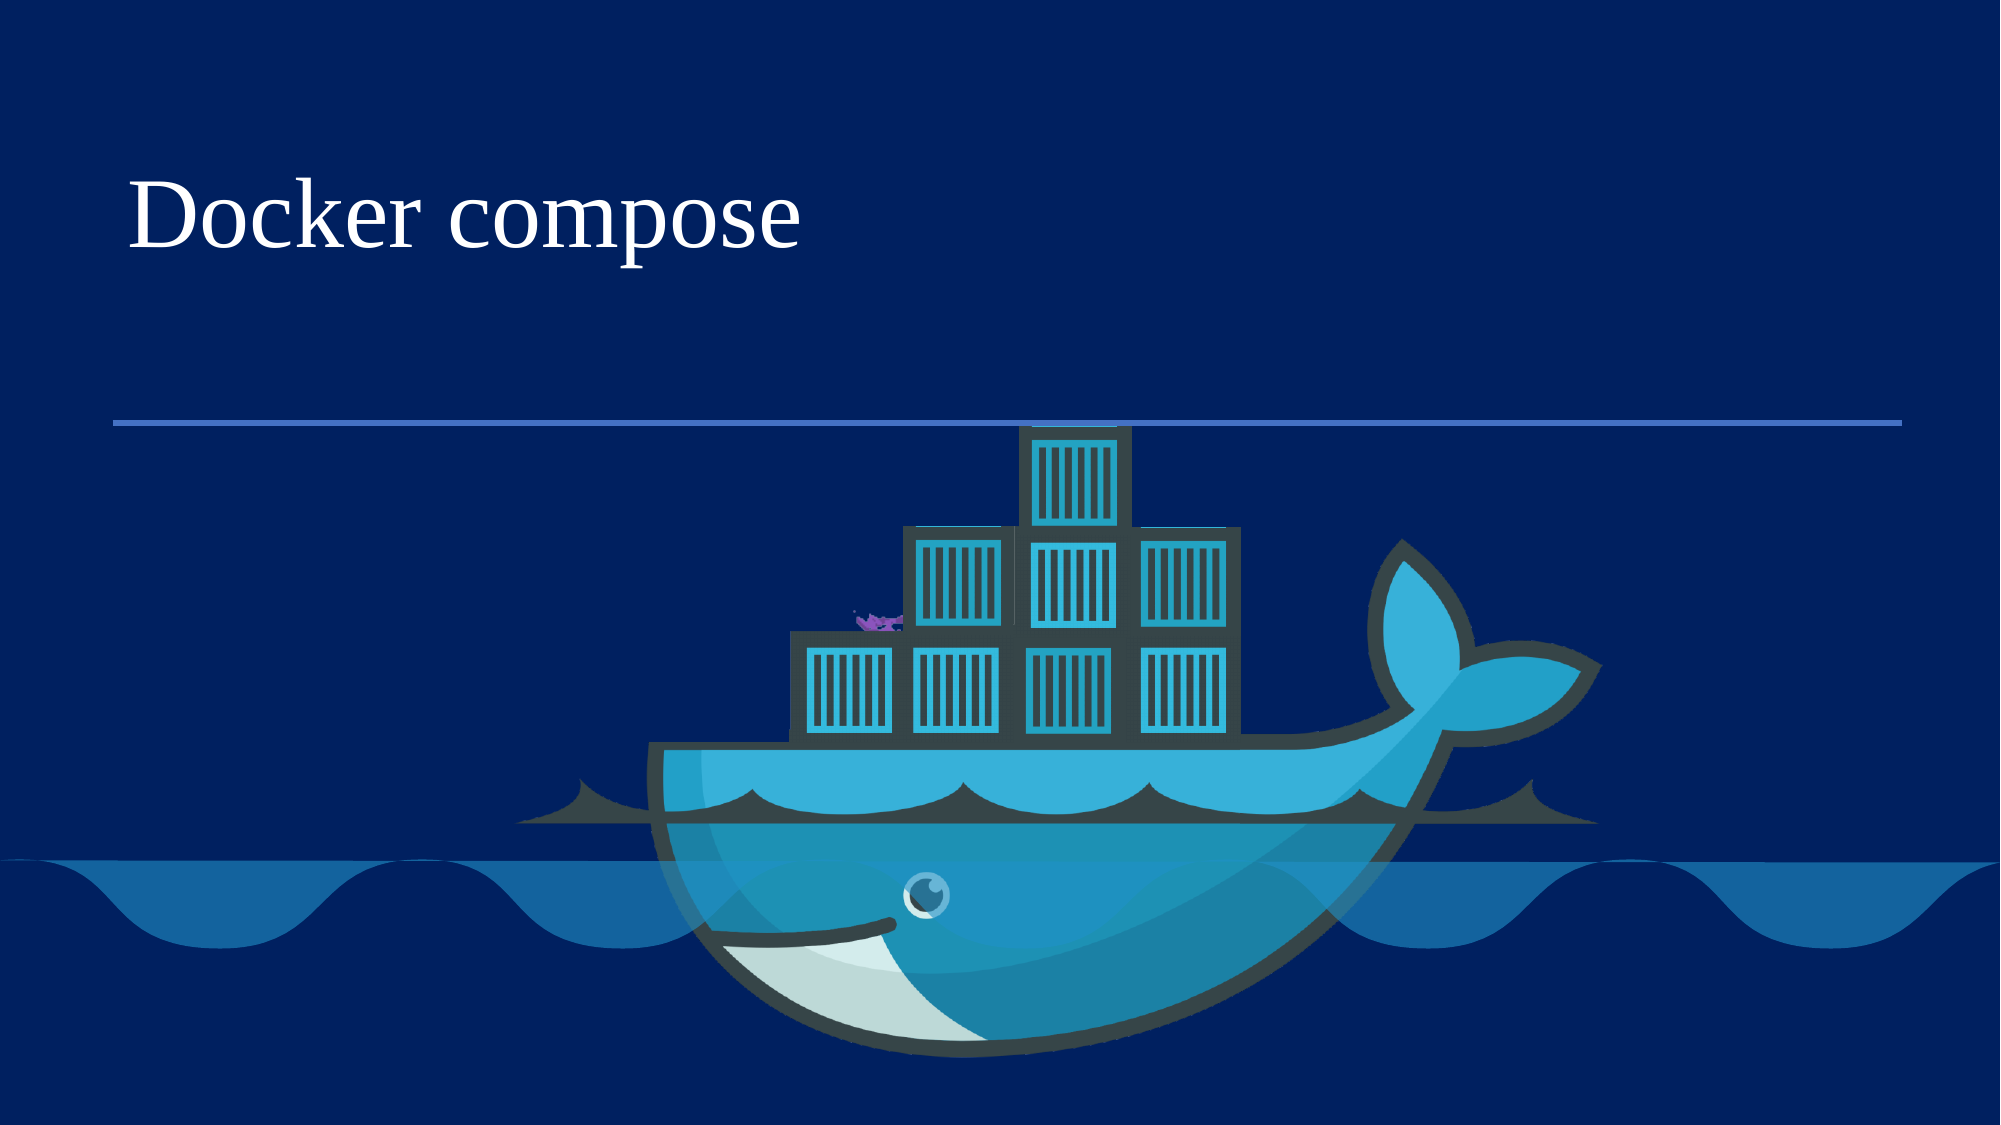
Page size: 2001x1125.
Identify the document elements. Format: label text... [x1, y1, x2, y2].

title Docker compose [102, 203, 1981, 394]
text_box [0, 426, 2000, 1085]
